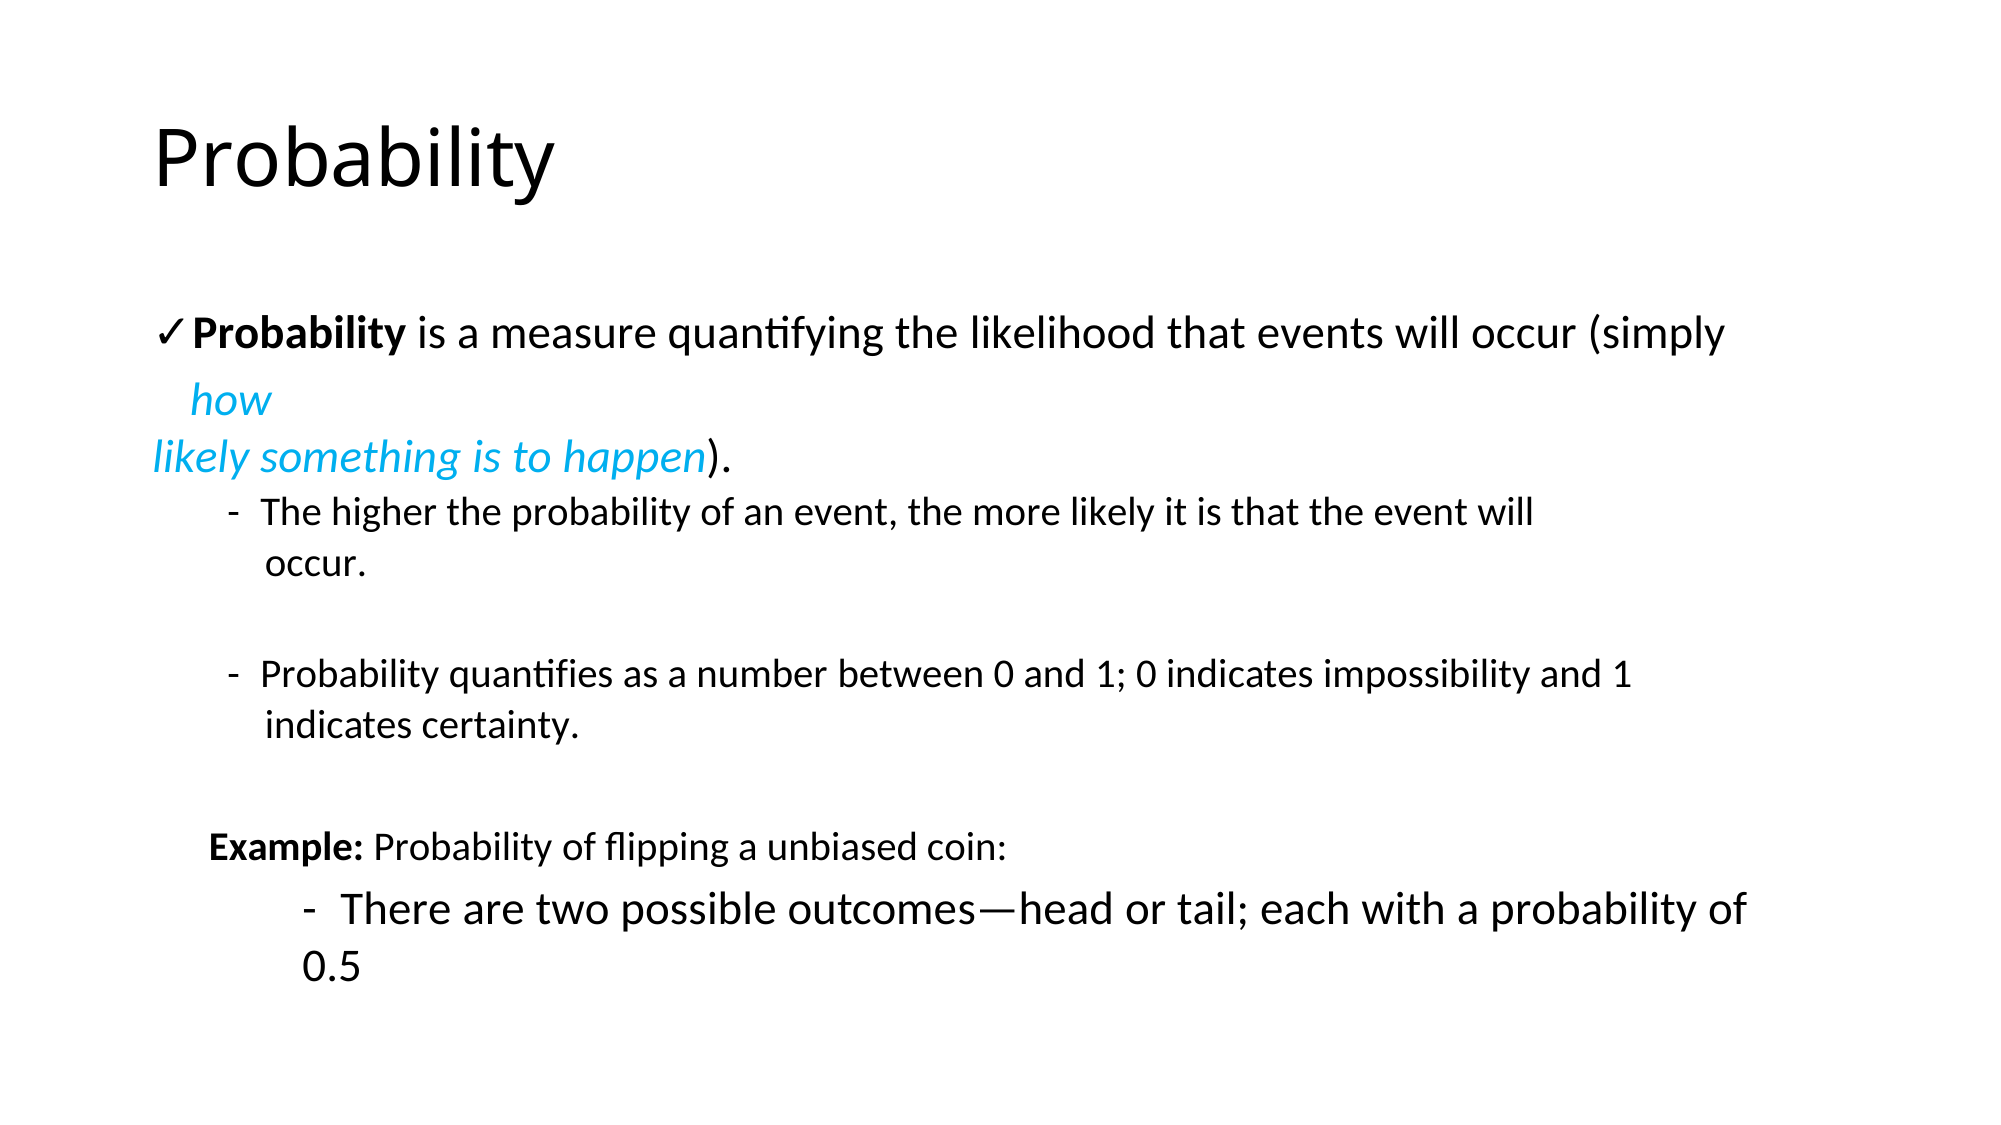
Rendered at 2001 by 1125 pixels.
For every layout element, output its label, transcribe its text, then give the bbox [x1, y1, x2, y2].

text_box - Probability quantifies as a number between 0 and 1; 0 indicates impossibility and 1 indicates certainty. [225, 653, 1849, 756]
text_box Probability ✓Probability is a measure quantifying the likelihood that events will occur (simply how likely something is to happen). [150, 122, 1814, 410]
text_box Example: Probability of flipping a unbiased coin: - There are two possible outcomes—head or tail; each with a probability of 0.5 [206, 826, 1818, 939]
text_box - The higher the probability of an event, the more likely it is that the event will occur. [225, 491, 1734, 593]
